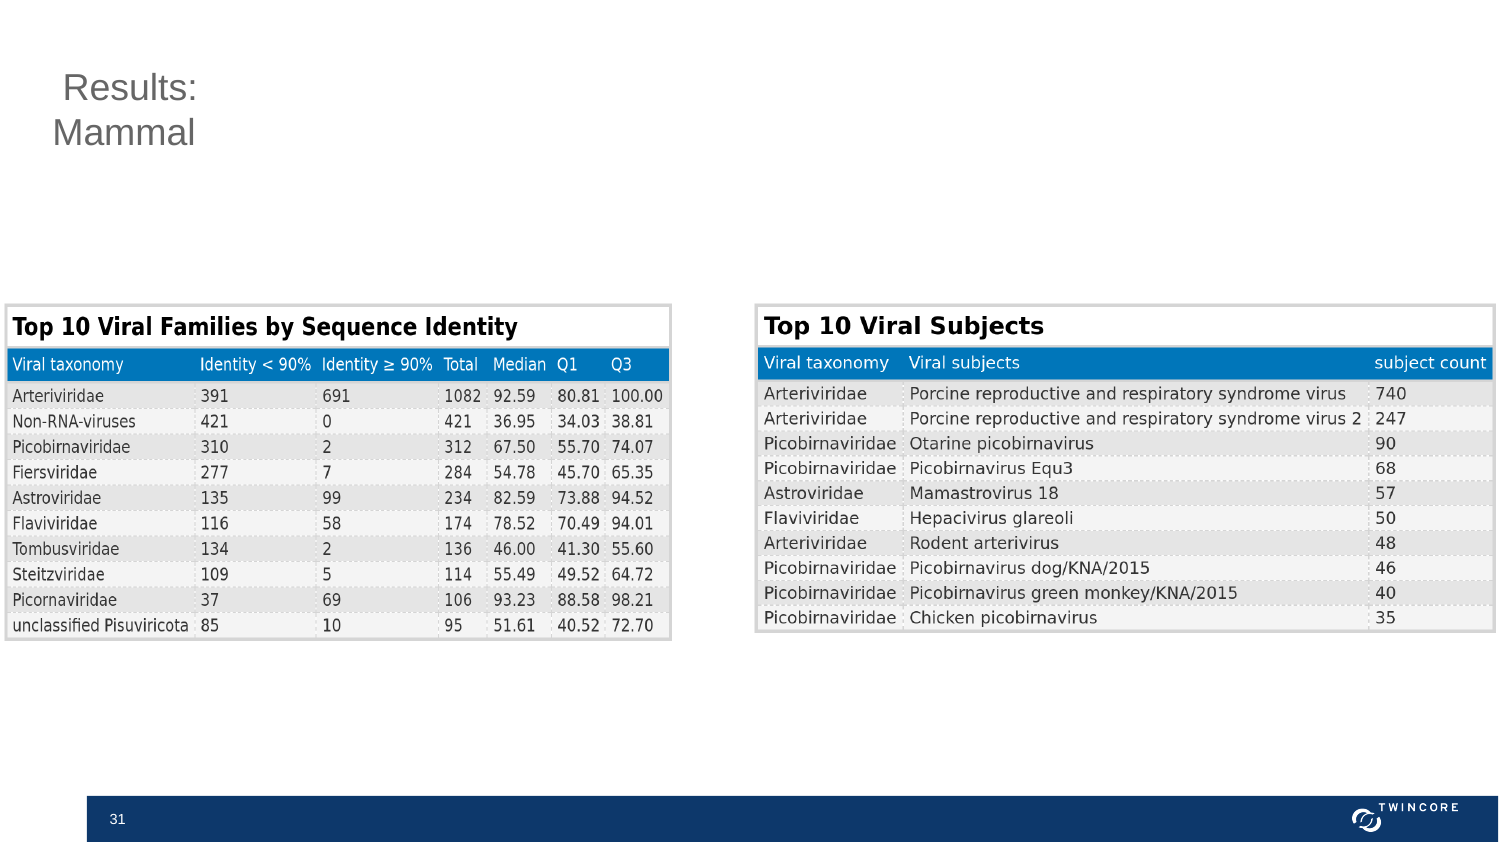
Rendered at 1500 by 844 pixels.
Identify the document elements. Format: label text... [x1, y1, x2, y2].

picture [0, 299, 675, 645]
picture [1352, 803, 1458, 832]
picture [749, 299, 1500, 638]
text_box Results: Mammal [37, 55, 367, 112]
